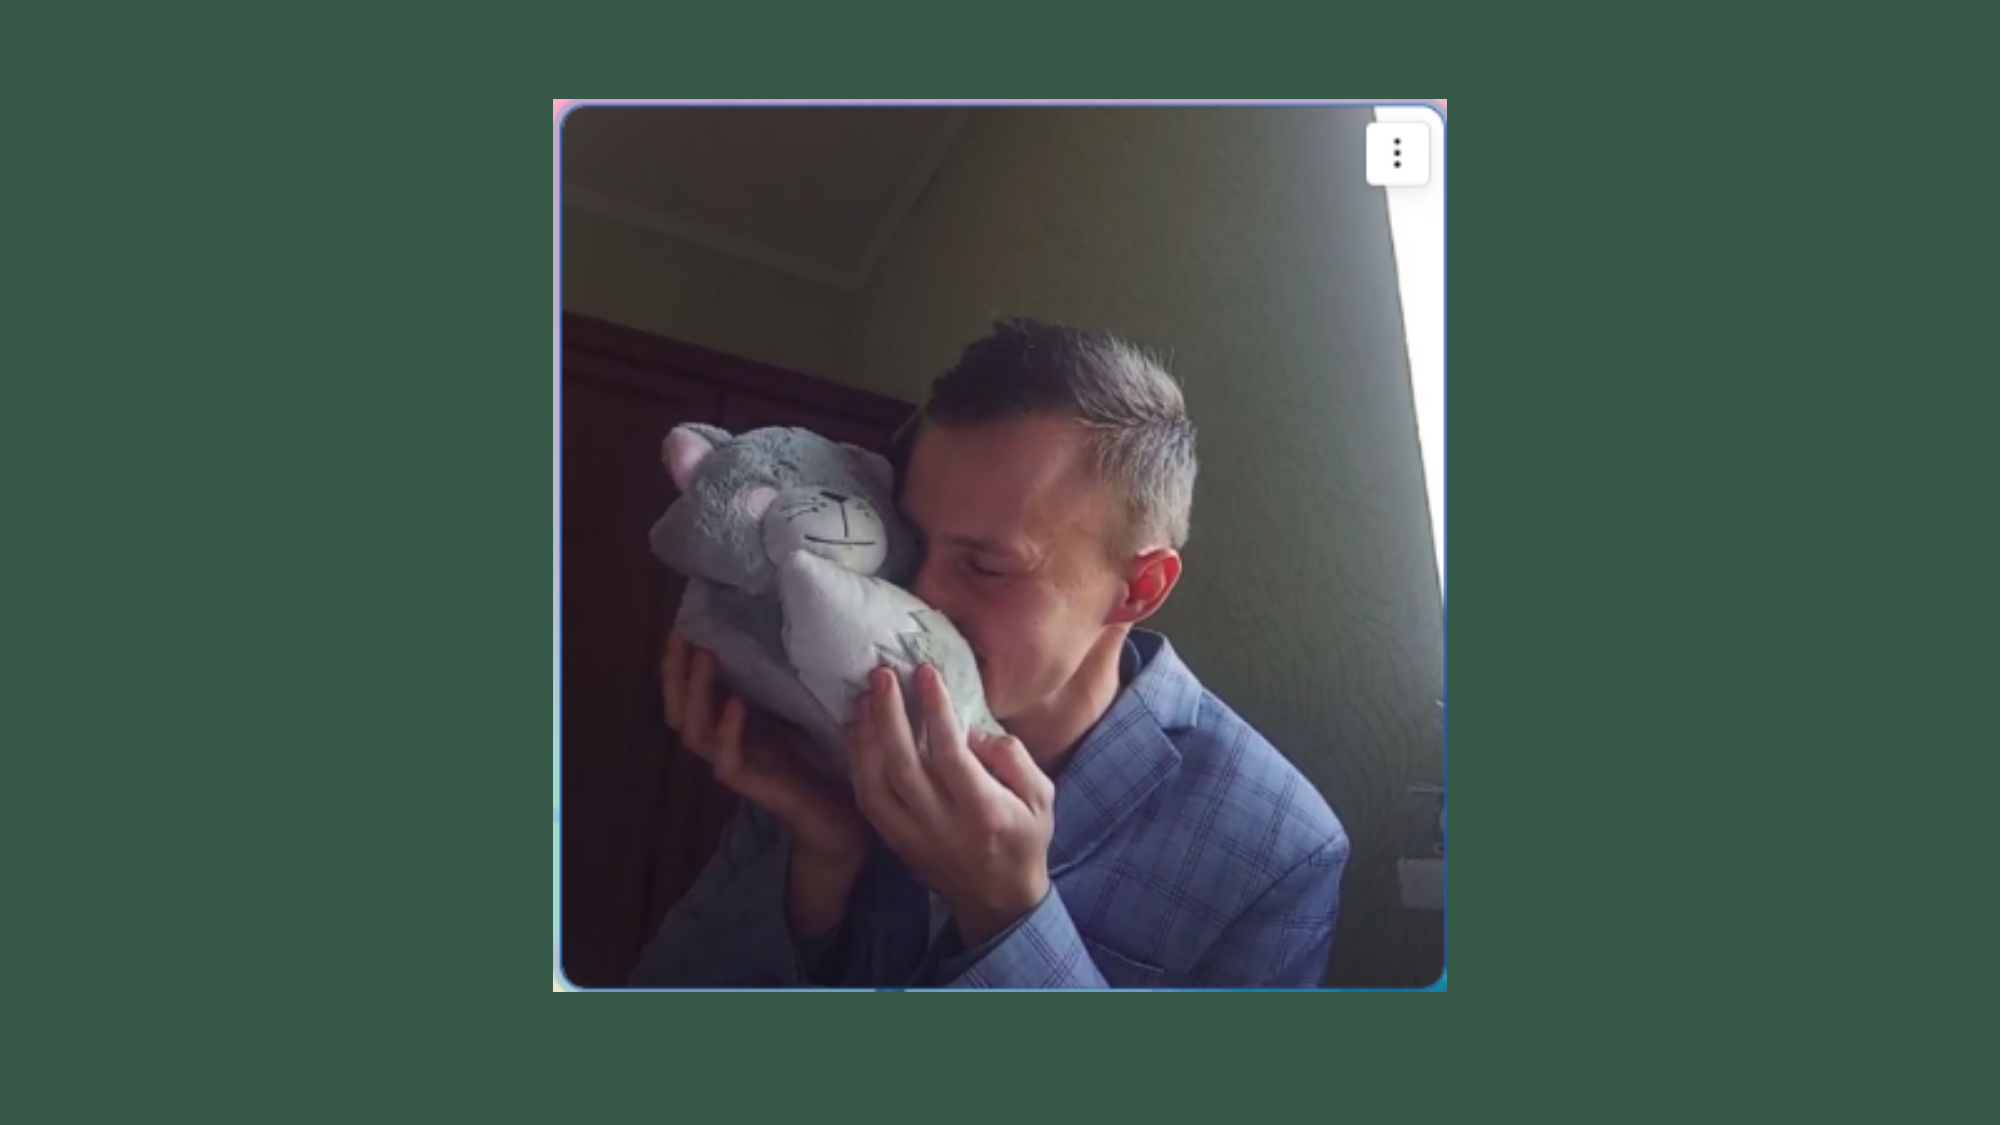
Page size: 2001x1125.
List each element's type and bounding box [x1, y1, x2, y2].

picture [553, 98, 1447, 992]
